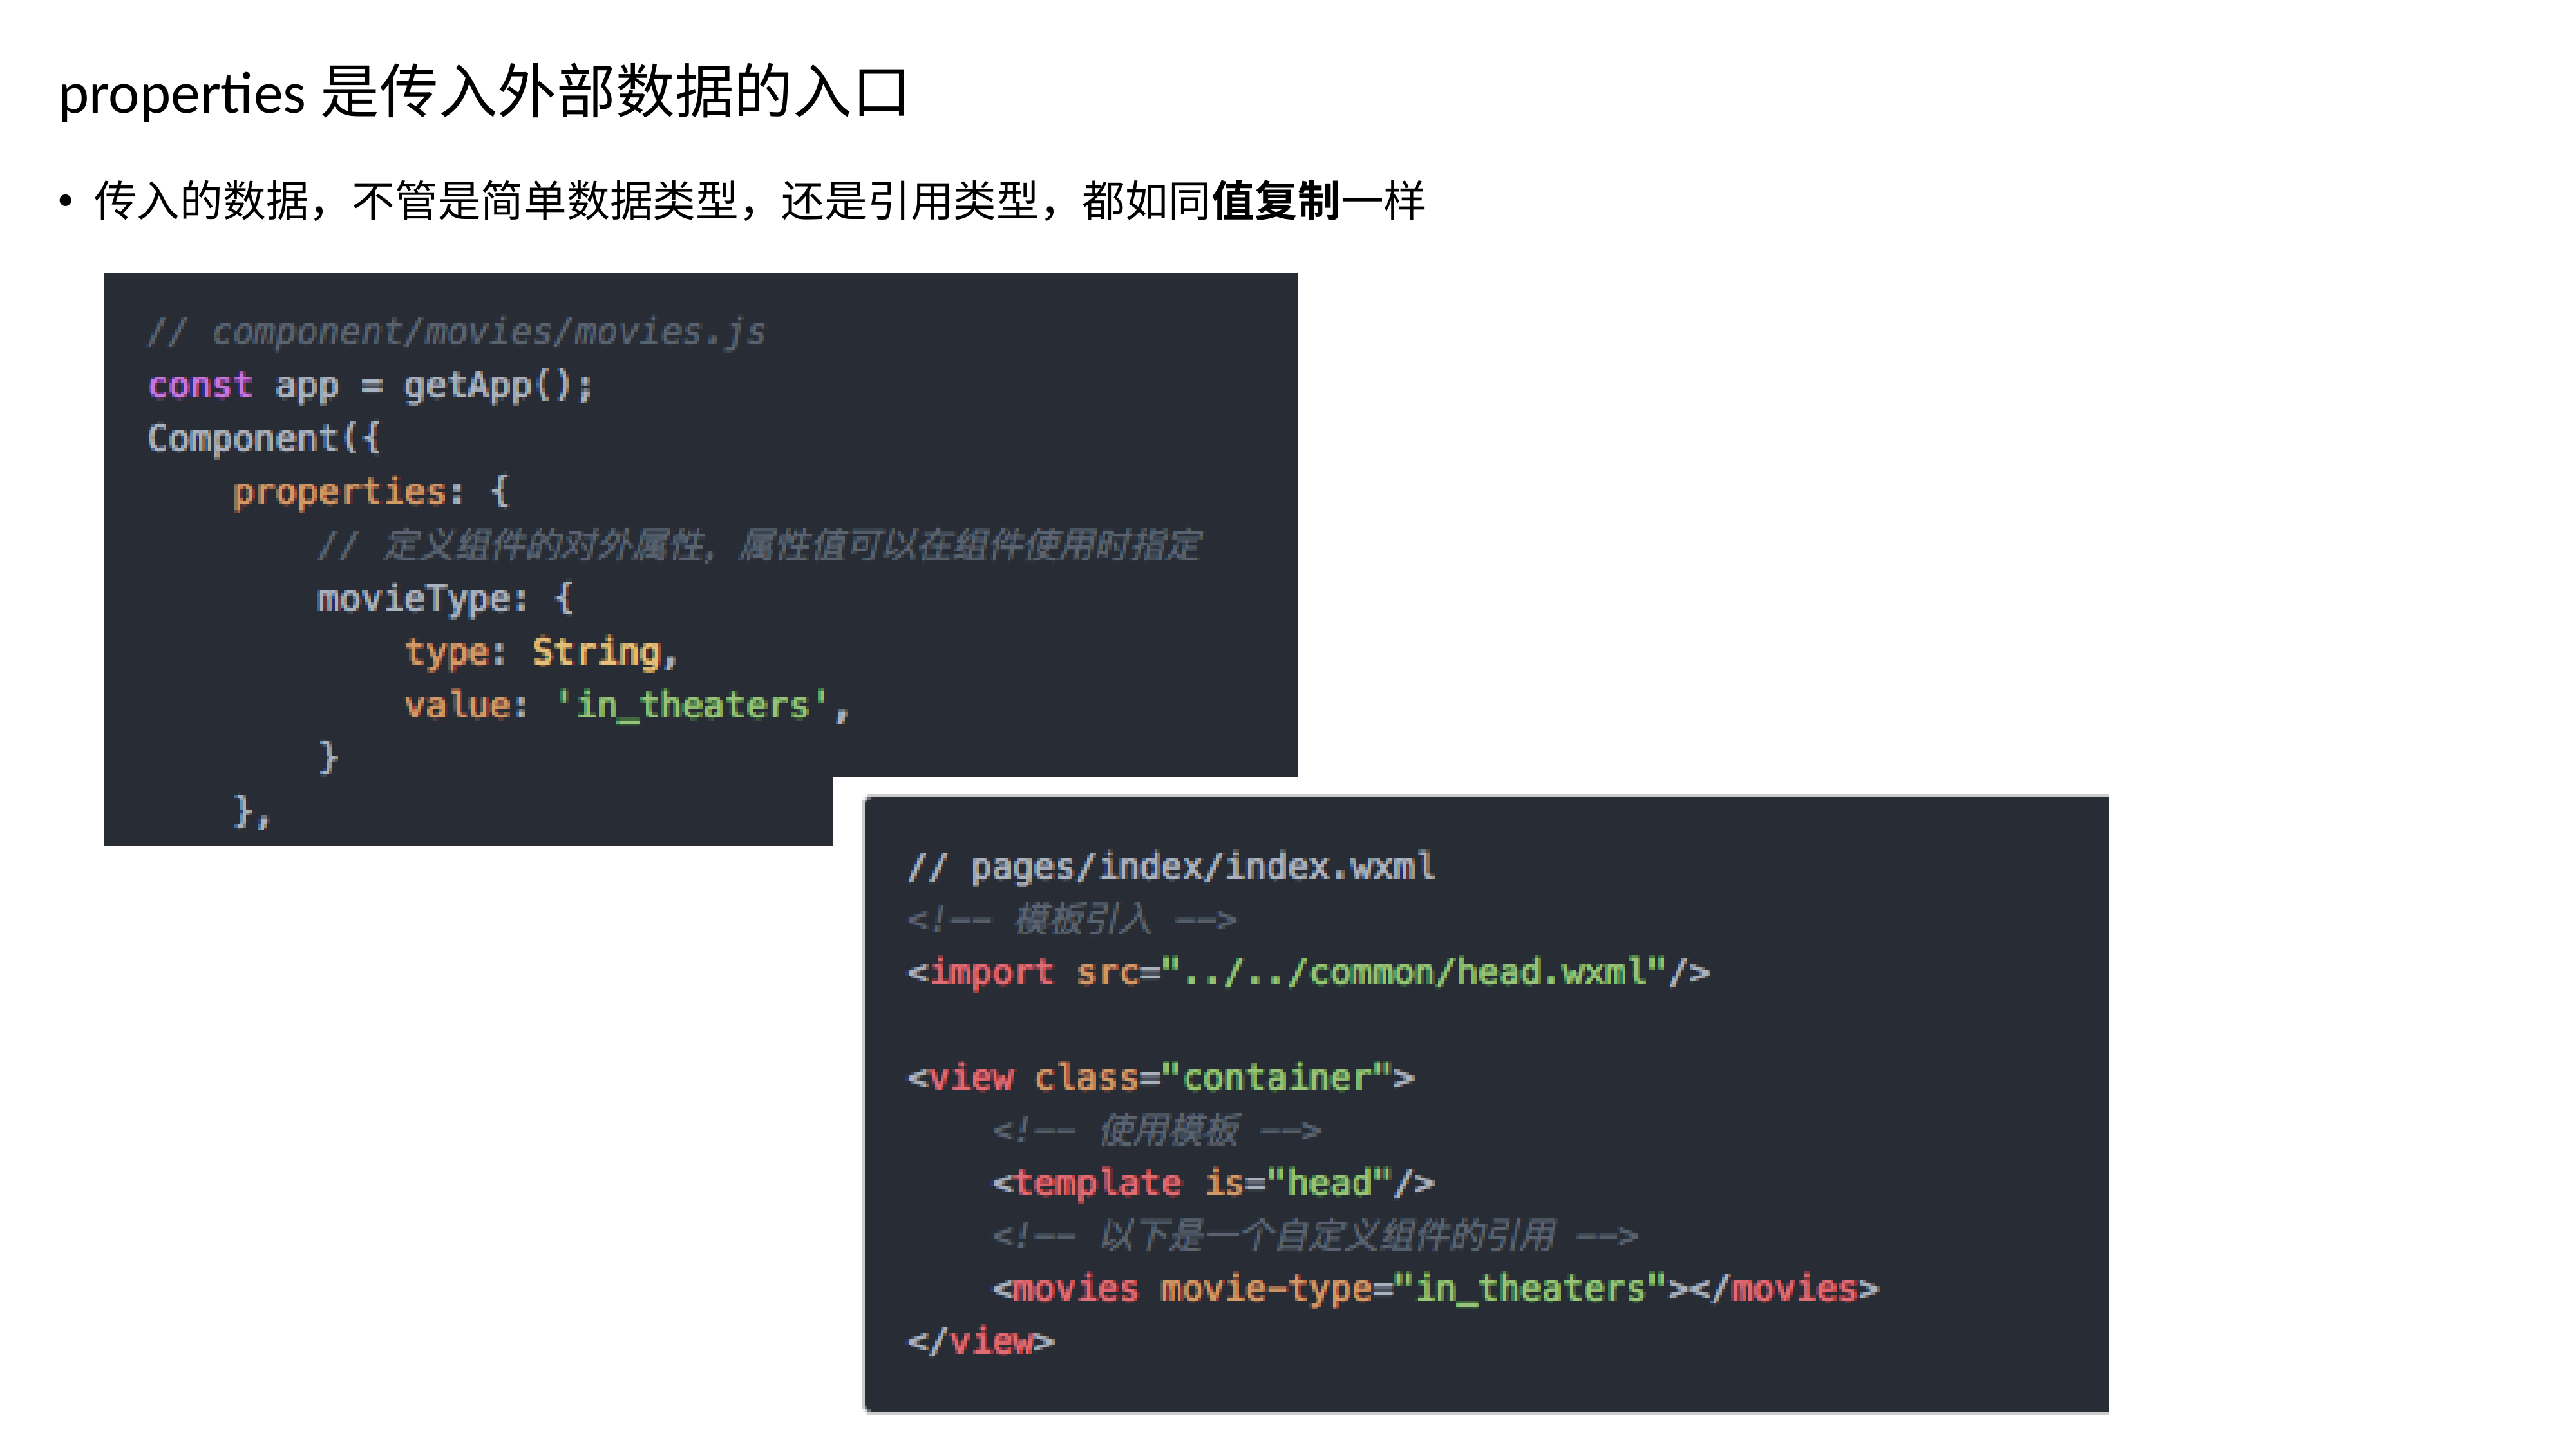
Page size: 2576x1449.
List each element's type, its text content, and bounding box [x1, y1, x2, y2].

title properties是传入外部数据的入口 [48, 29, 1570, 150]
list 传入的数据，不管是简单数据类型，还是引用类型，都如同值复制一样 [48, 169, 1610, 1079]
picture [104, 273, 2110, 1444]
